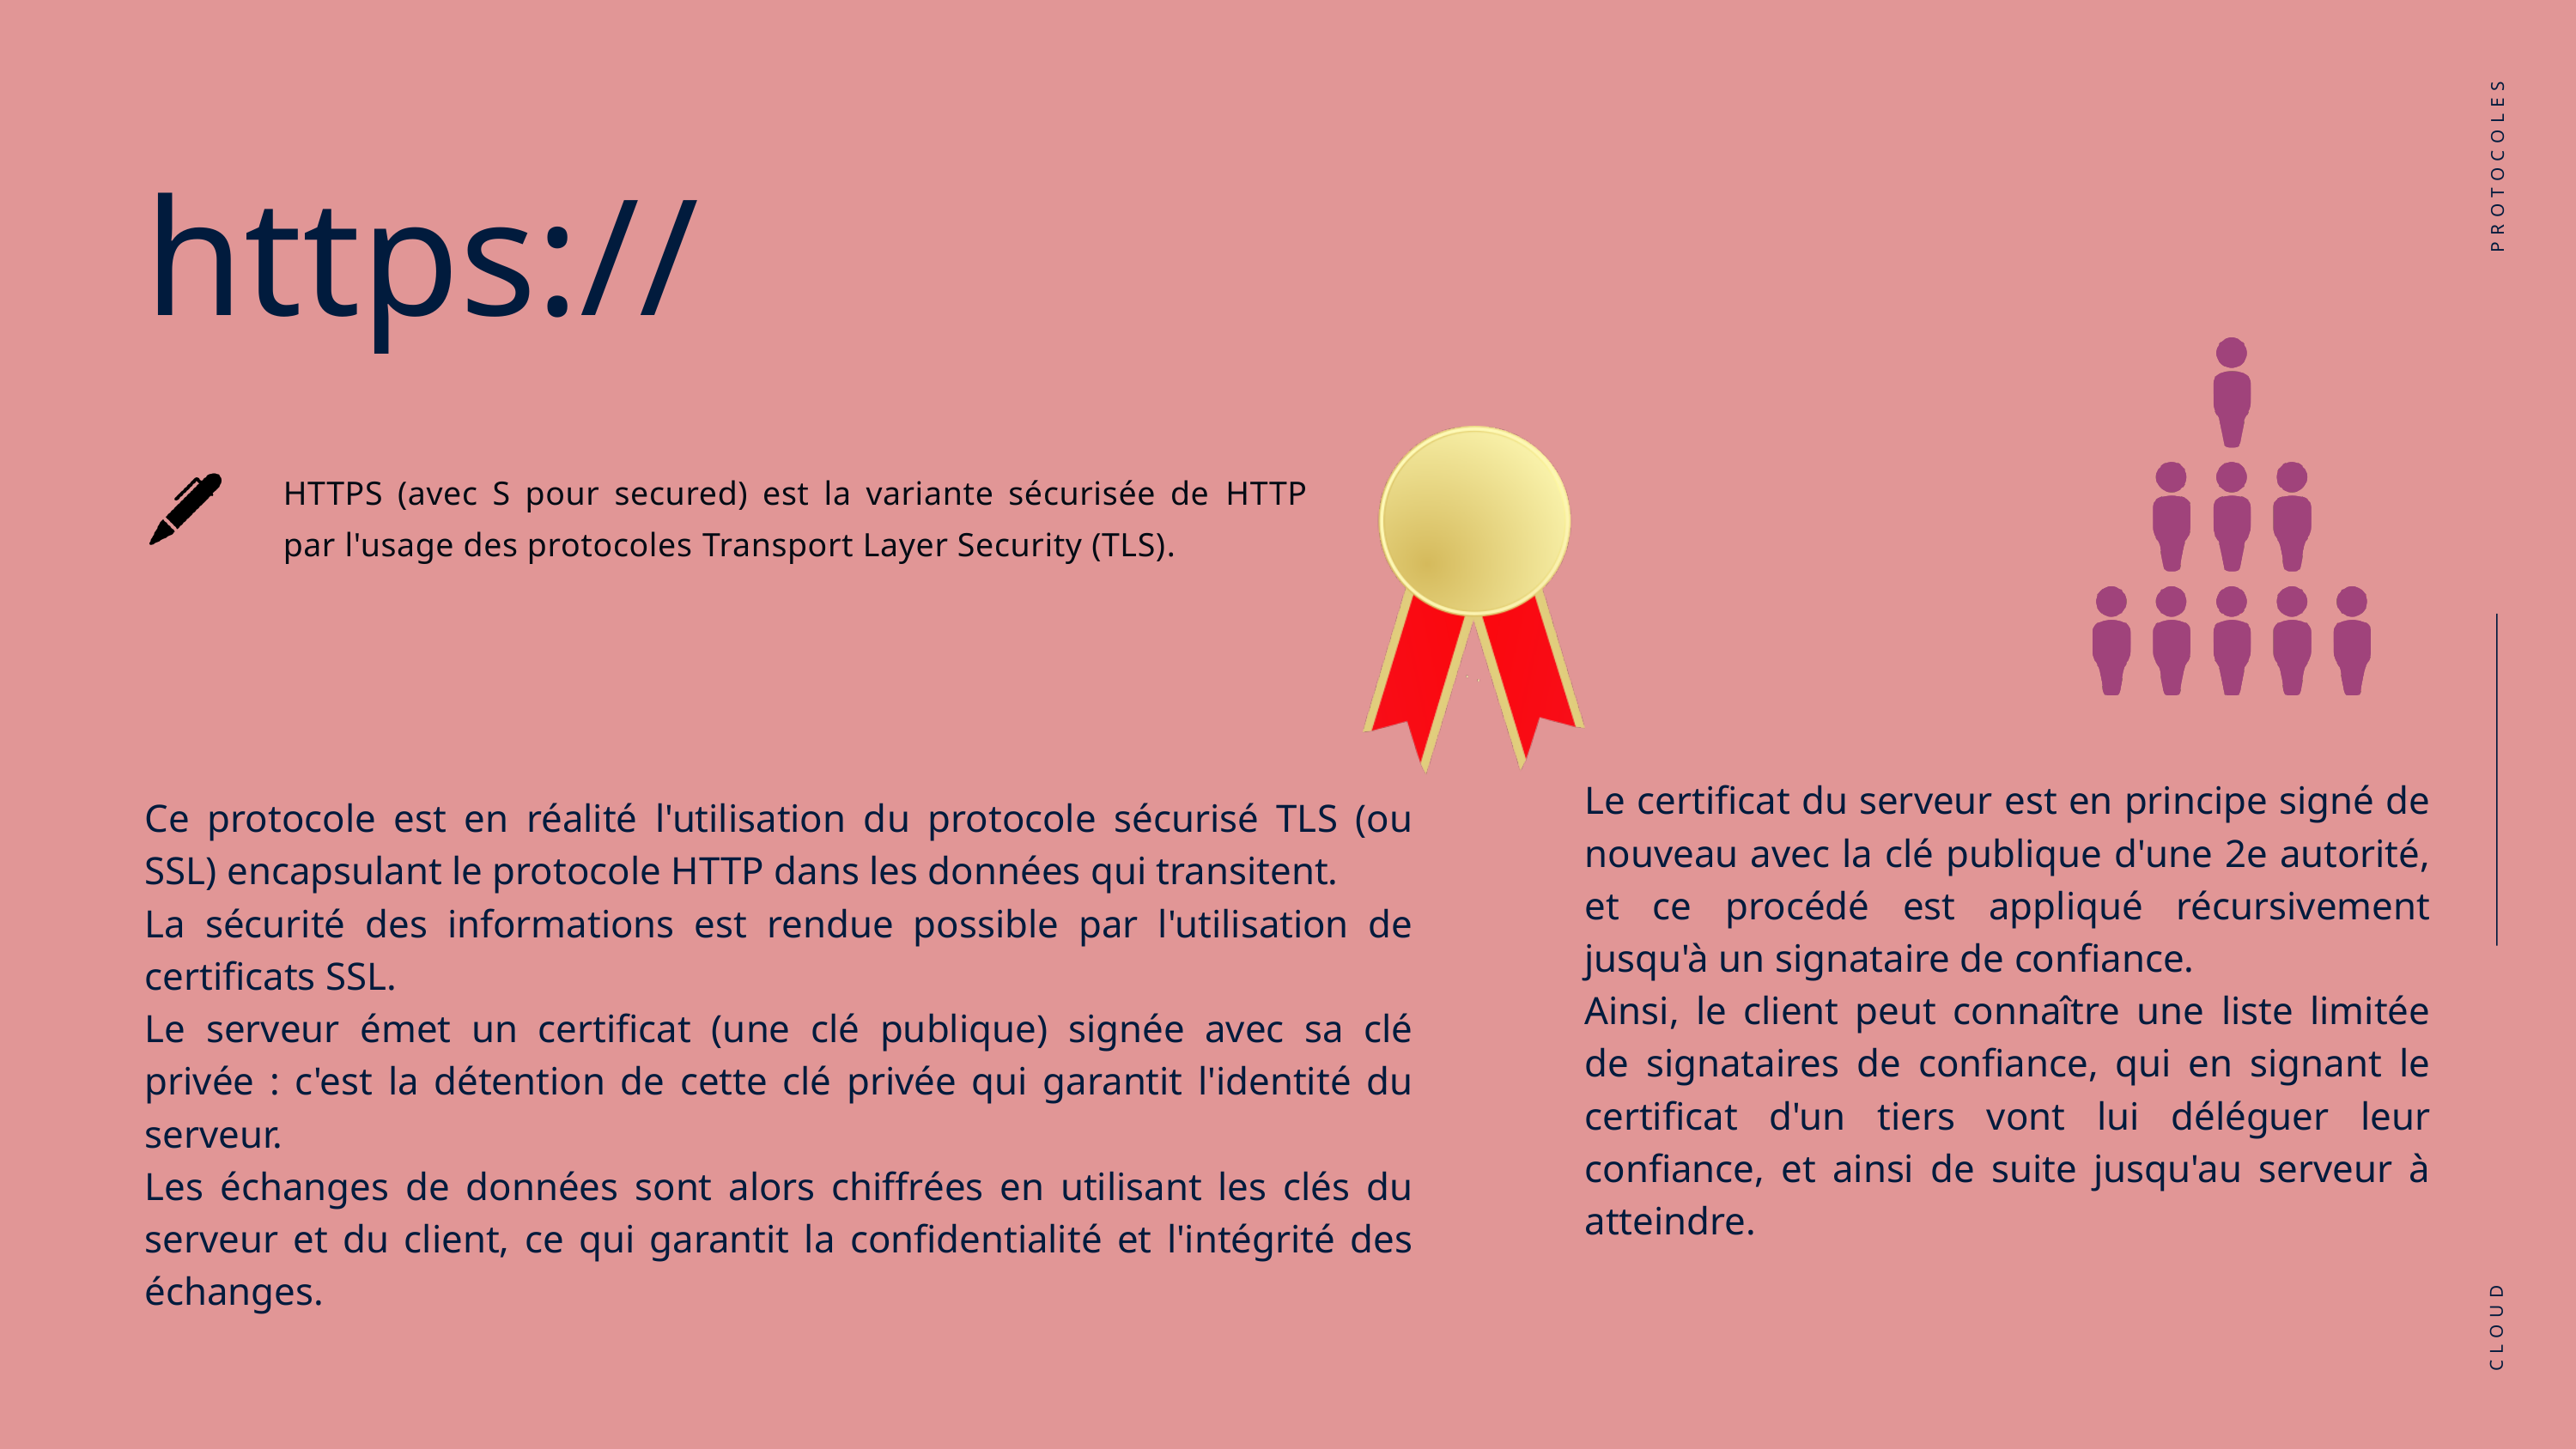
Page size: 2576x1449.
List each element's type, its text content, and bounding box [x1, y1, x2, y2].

text_box PROTOCOLES [2487, 82, 2508, 614]
text_box CLOUD [2486, 925, 2506, 1372]
text_box https:// [144, 122, 1759, 348]
text_box HTTPS (avec S pour secured) est la variante sécurisée de HTTP par l'usage des protocoles Transport Layer Security (TLS). [283, 459, 1308, 563]
text_box Le certificat du serveur est en principe signé de nouveau avec la clé publique d'une 2e autorité, et ce procédé est appliqué récursivement jusqu'à un signataire de confiance. Ainsi, le client peut connaître une liste limitée de signataires de confiance, qui en signant le certificat d'un tiers vont lui déléguer leur confiance, et ainsi de suite jusqu'au serveur à atteindre. [1584, 769, 2431, 1243]
picture [144, 468, 222, 545]
picture [1363, 426, 1585, 775]
text_box Ce protocole est en réalité l'utilisation du protocole sécurisé TLS (ou SSL) encapsulant le protocole HTTP dans les données qui transitent. La sécurité des informations est rendue possible par l'utilisation de certificats SSL. Le serveur émet un certificat (une clé publique) signée avec sa clé privée : c'est la détention de cette clé privée qui garantit l'identité du serveur. Les échanges de données sont alors chiffrées en utilisant les clés du serveur et du client, ce qui garantit la confidentialité et l'intégrité des échanges. [144, 787, 1414, 1313]
picture [2093, 337, 2371, 695]
